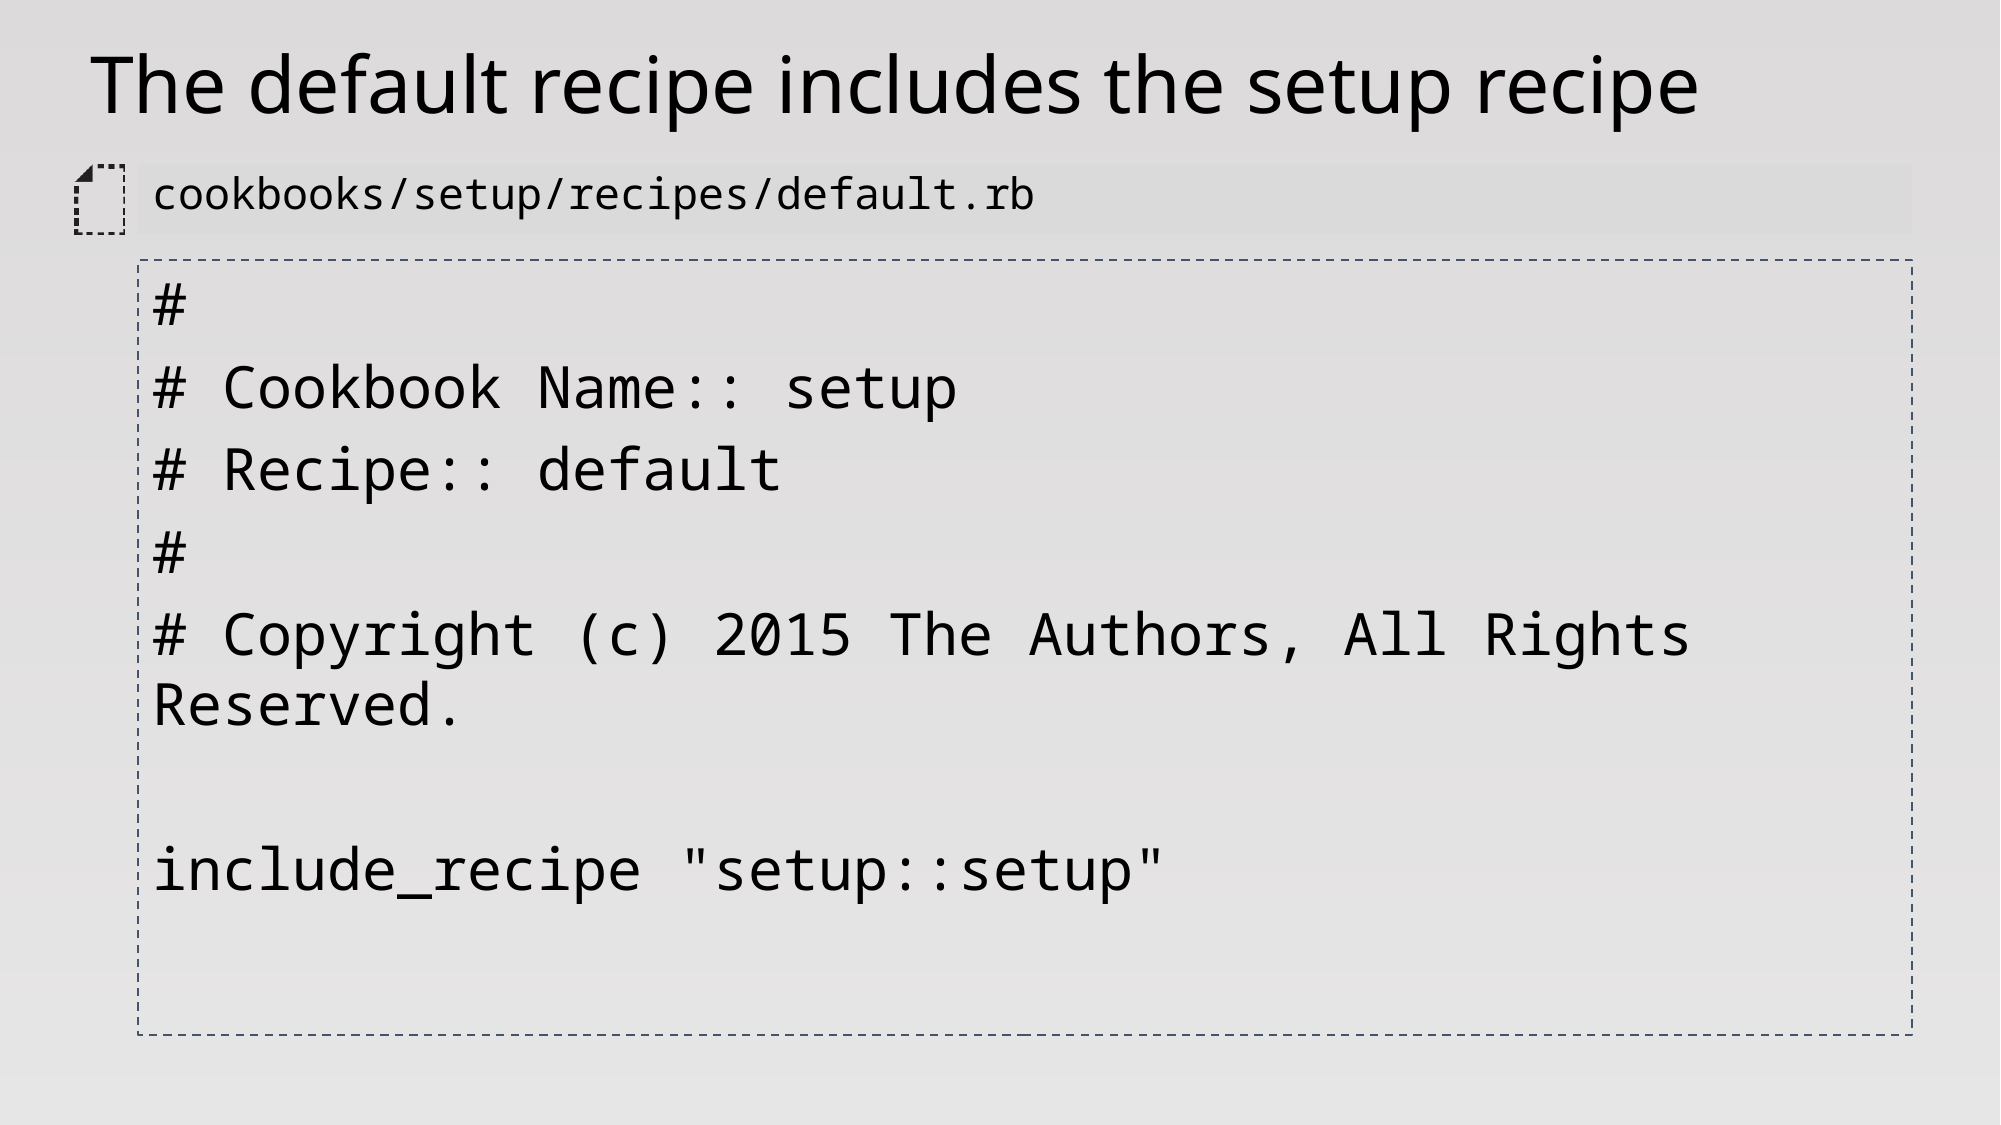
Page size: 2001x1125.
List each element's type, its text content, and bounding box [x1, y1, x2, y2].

list cookbooks/setup/recipes/default.rb [137, 164, 1913, 235]
list # # Cookbook Name:: setup # Recipe:: default # # Copyright (c) 2015 The Authors, All Rights Reserved. include_recipe "setup::setup" [137, 259, 1913, 1036]
title The default recipe includes the setup recipe [75, 37, 1913, 140]
